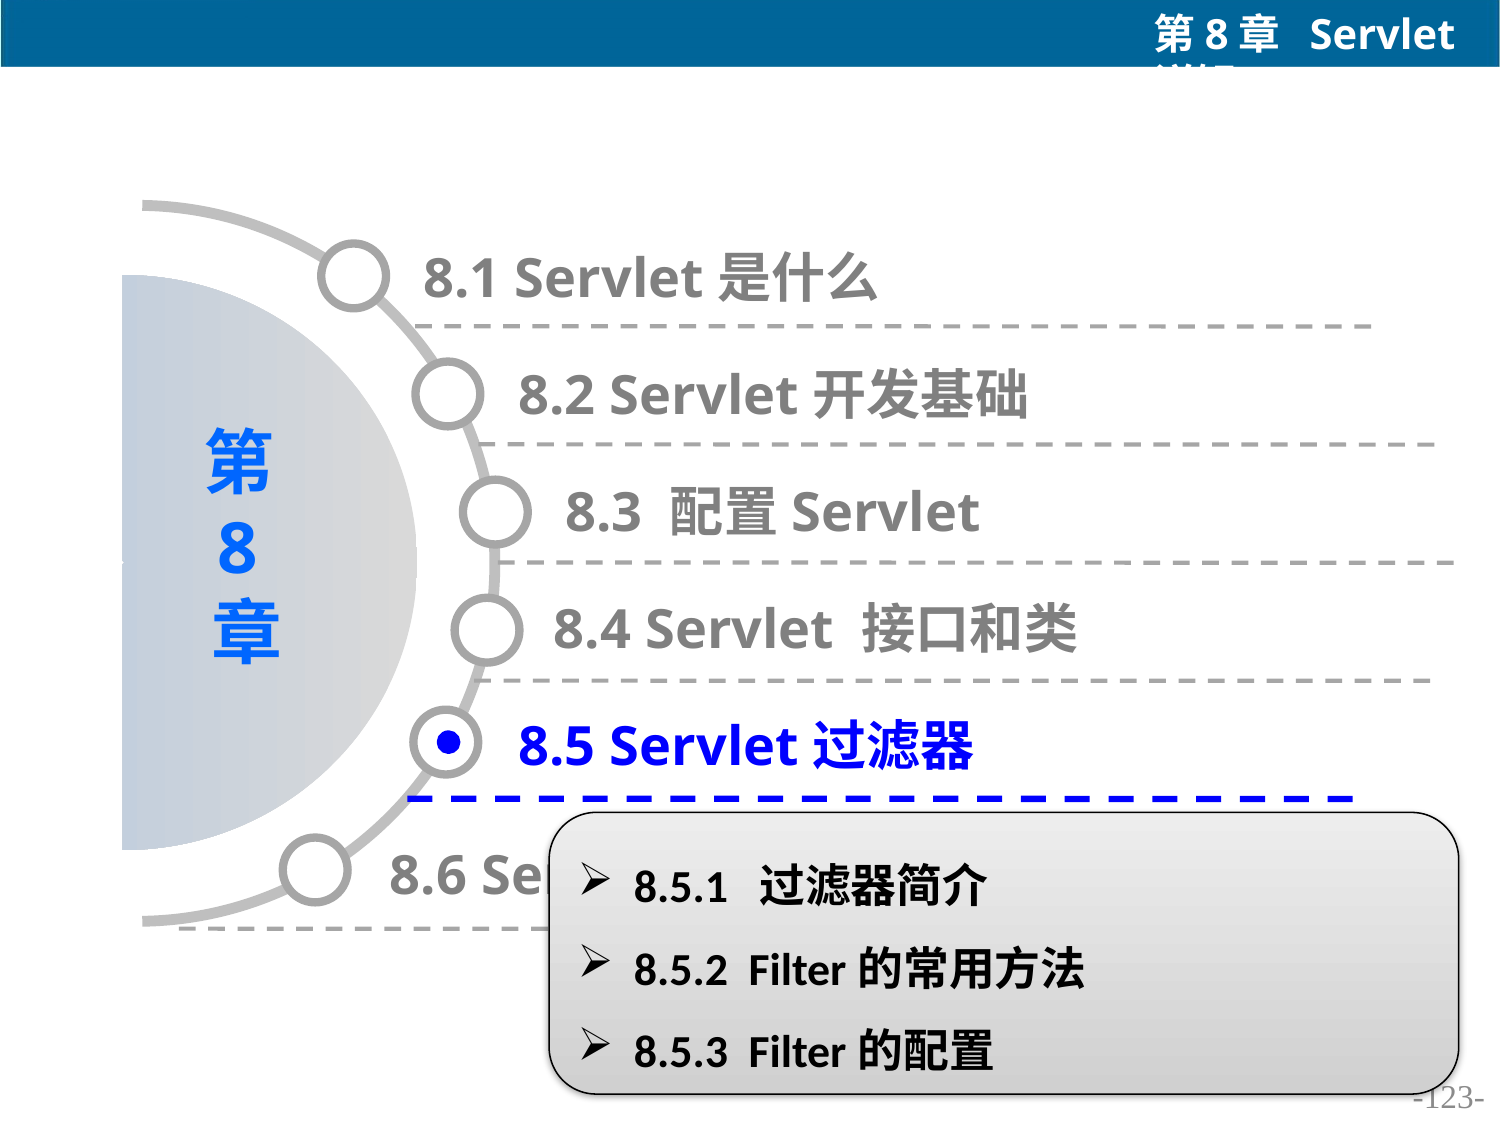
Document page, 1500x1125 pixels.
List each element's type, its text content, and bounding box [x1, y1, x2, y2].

text_box 8.4 Servlet 接口和类 [537, 572, 1244, 682]
picture [1496, 0, 1500, 67]
text_box 8.6 Servlet监听器 [373, 818, 567, 928]
slide_number -123- [1149, 1065, 1500, 1125]
text_box 8.3 配置Servlet [549, 455, 1256, 564]
text_box 8.5.1 过滤器简介 8.5.2 Filter的常用方法 8.5.3 Filter的配置 [548, 811, 1460, 1095]
text_box 8.1 Servlet是什么 [287, 220, 1016, 330]
text_box 8.2 Servlet开发基础 [502, 338, 1209, 447]
text_box 8.5 Servlet过滤器 [502, 689, 1209, 799]
